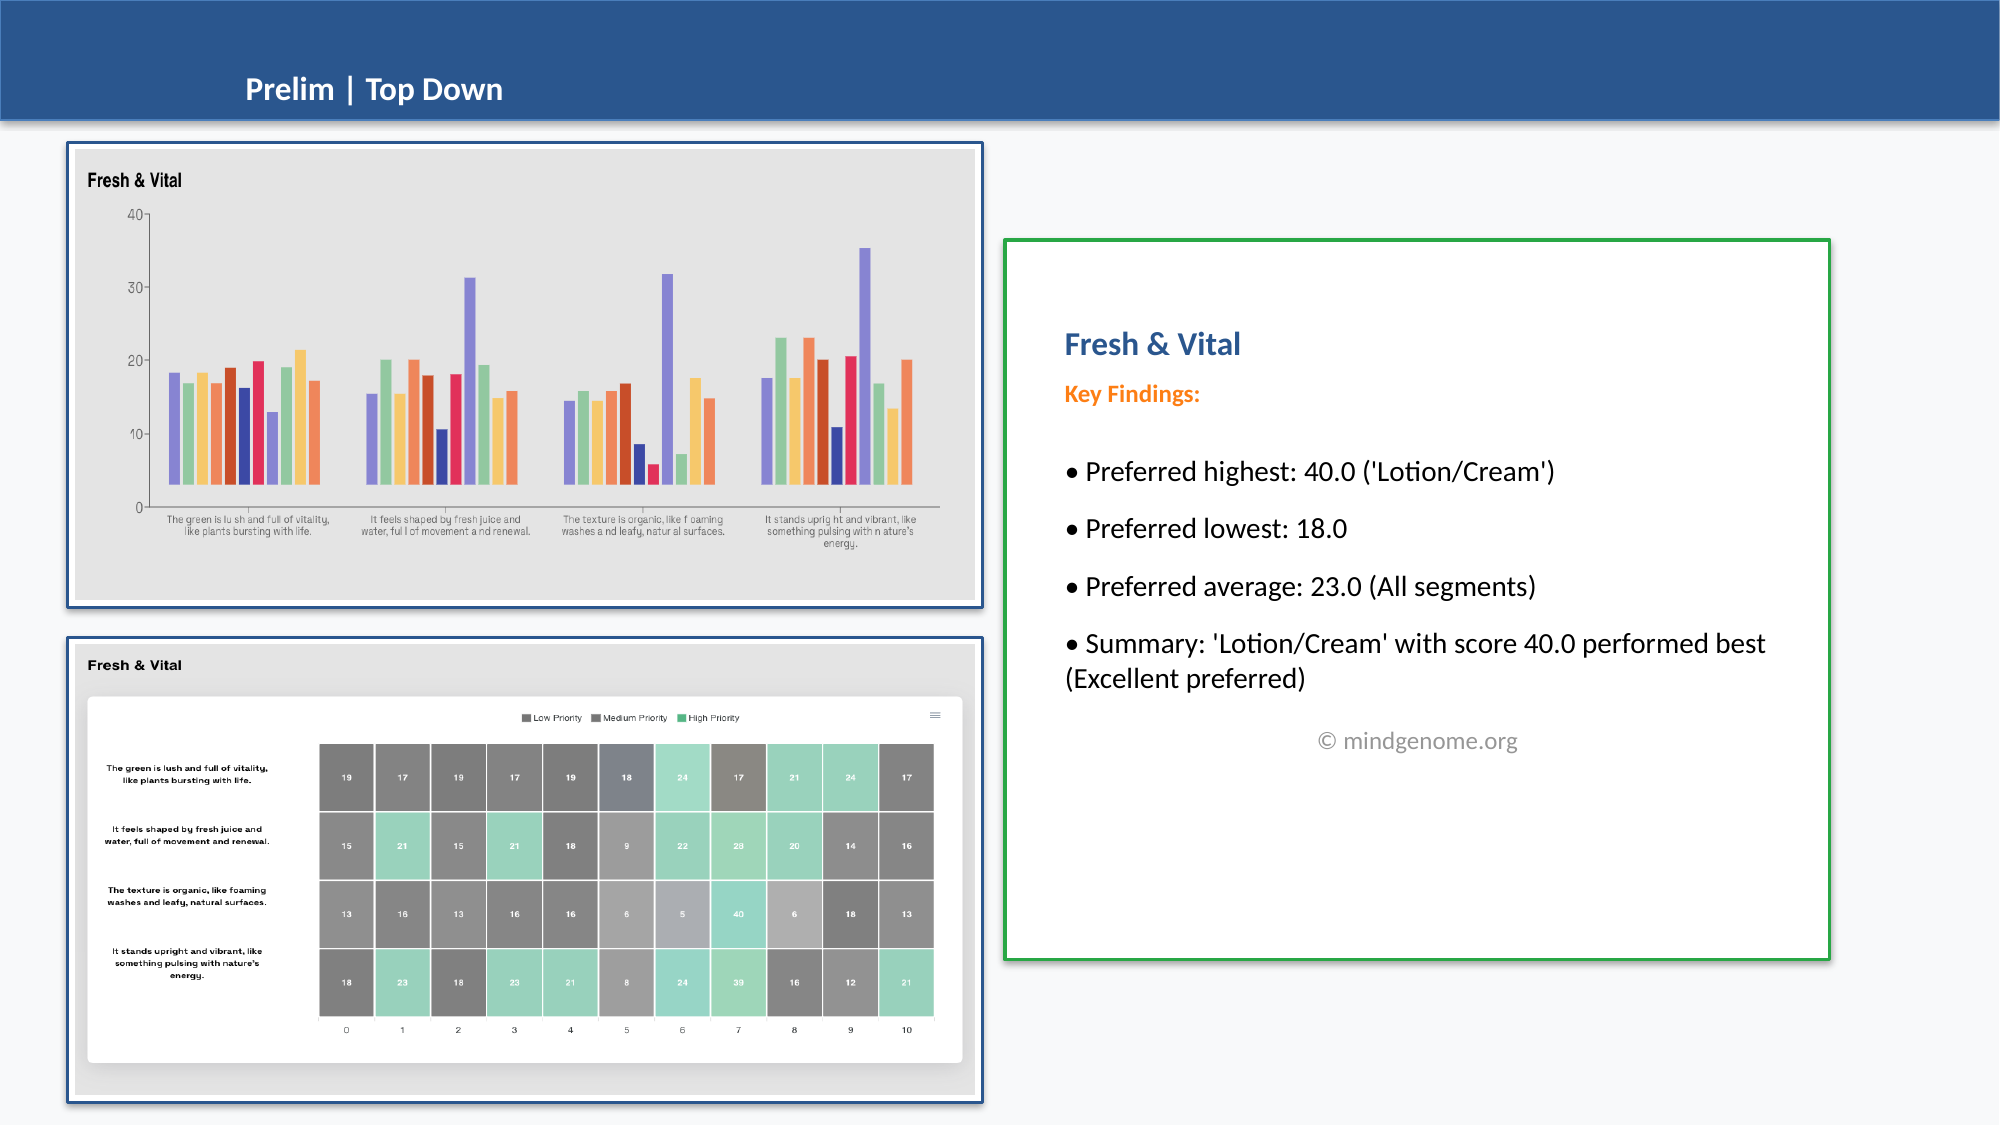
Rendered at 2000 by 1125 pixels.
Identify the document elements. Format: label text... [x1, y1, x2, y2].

picture [74, 644, 976, 1096]
picture [74, 149, 976, 601]
text_box Prelim | Top Down [230, 14, 519, 115]
text_box [67, 142, 983, 608]
text_box [67, 637, 983, 1103]
text_box [0, 0, 2000, 121]
text_box [1004, 239, 1831, 961]
text_box Fresh & Vital Key Findings: • Preferred highest: 40.0 ('Lotion/Cream') • Preferred lowest: 18.0 • Preferred average: 23.0 (All segments) • Summary: 'Lotion/Cream' with score 40.0 performed best (Excellent preferred) © mindgenome.org [1049, 270, 1785, 762]
